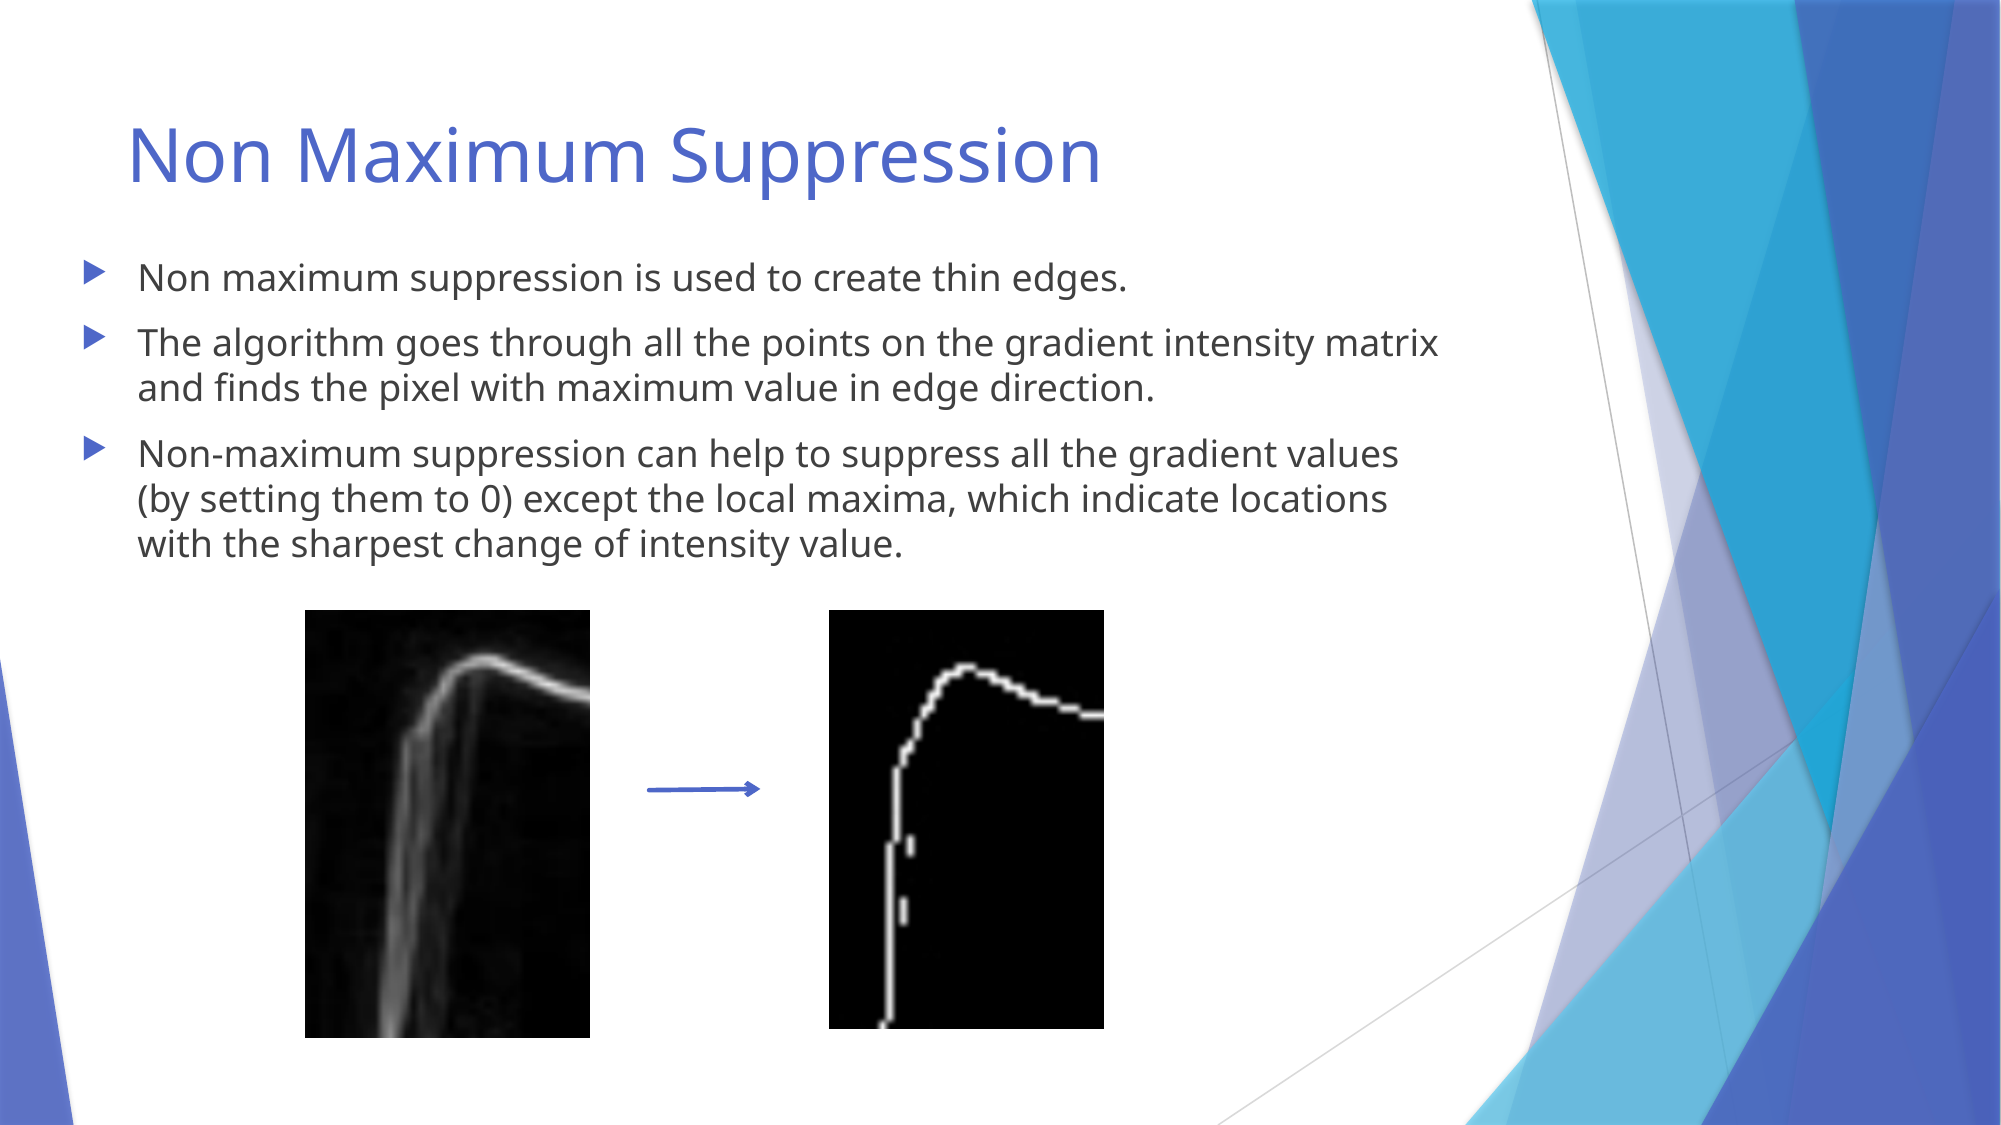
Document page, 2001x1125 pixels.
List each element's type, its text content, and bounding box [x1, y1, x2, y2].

title Non Maximum Suppression [111, 99, 1522, 317]
list Non maximum suppression is used to create thin edges. The algorithm goes through all the points on the gradient intensity matrix and finds the pixel with maximum value in edge direction. Non-maximum suppression can help to suppress all the gradient values (by setting them to 0) except the local maxima, which indicate locations with the sharpest change of intensity value. [66, 246, 1477, 883]
picture [304, 609, 591, 1039]
picture [829, 609, 1104, 1030]
